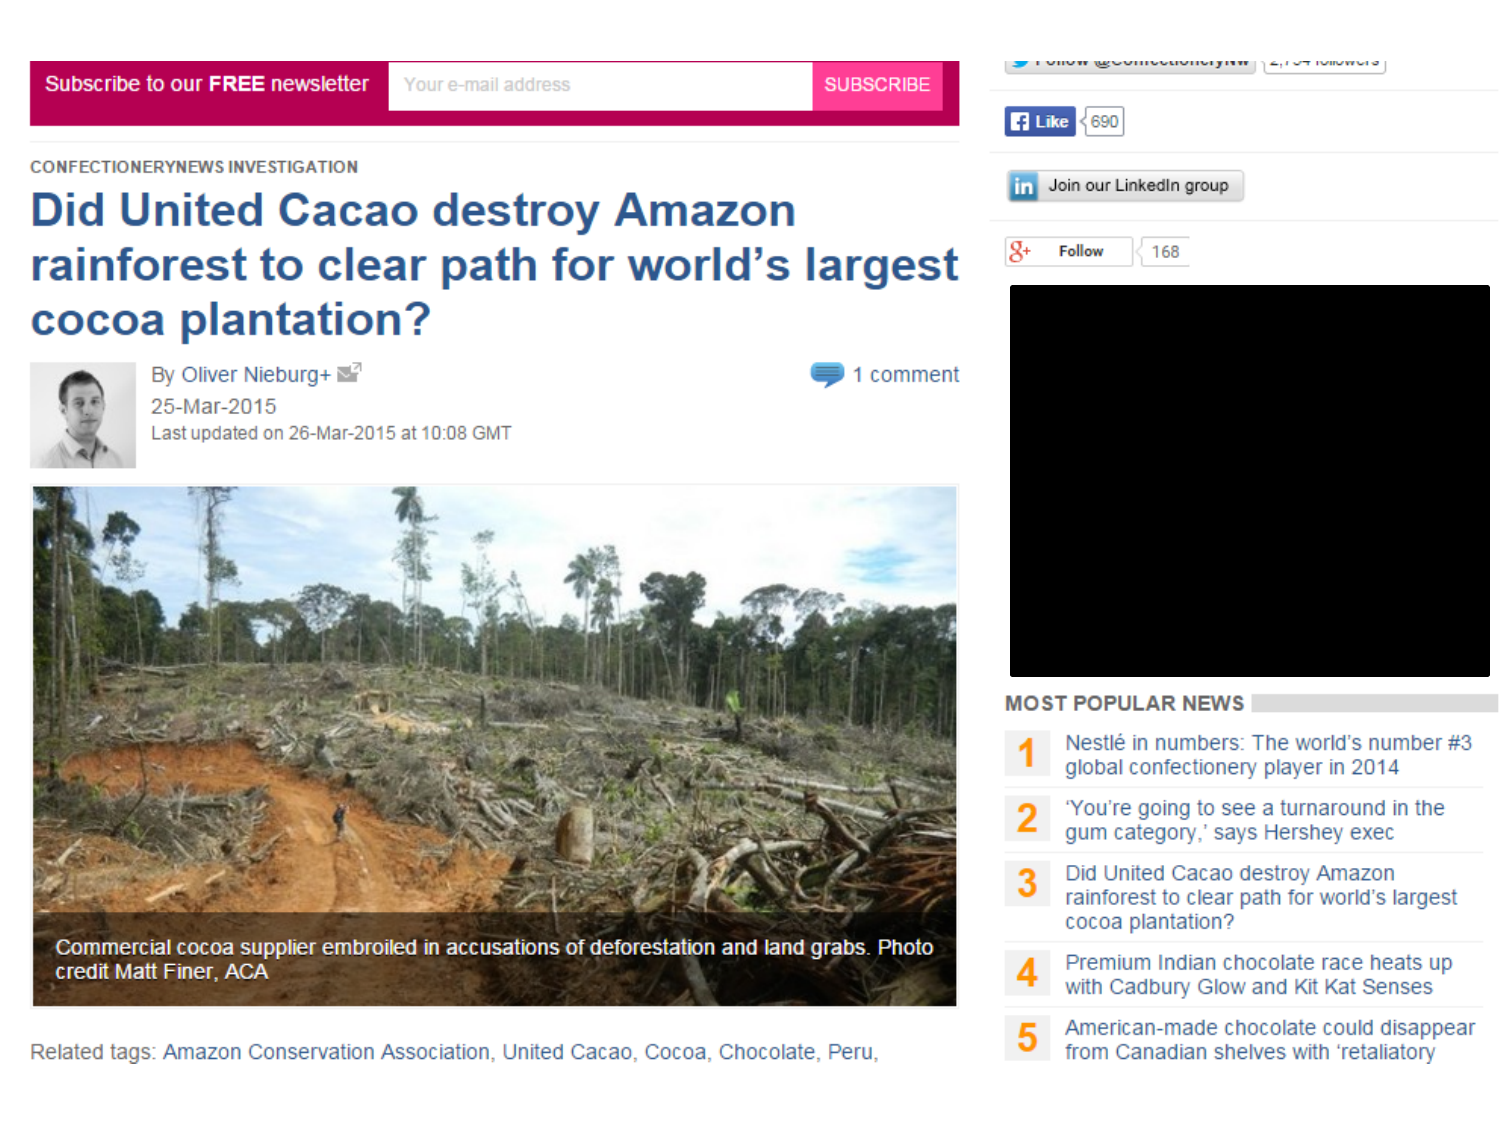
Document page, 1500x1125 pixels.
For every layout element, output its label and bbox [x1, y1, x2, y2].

picture [0, 61, 1500, 1064]
